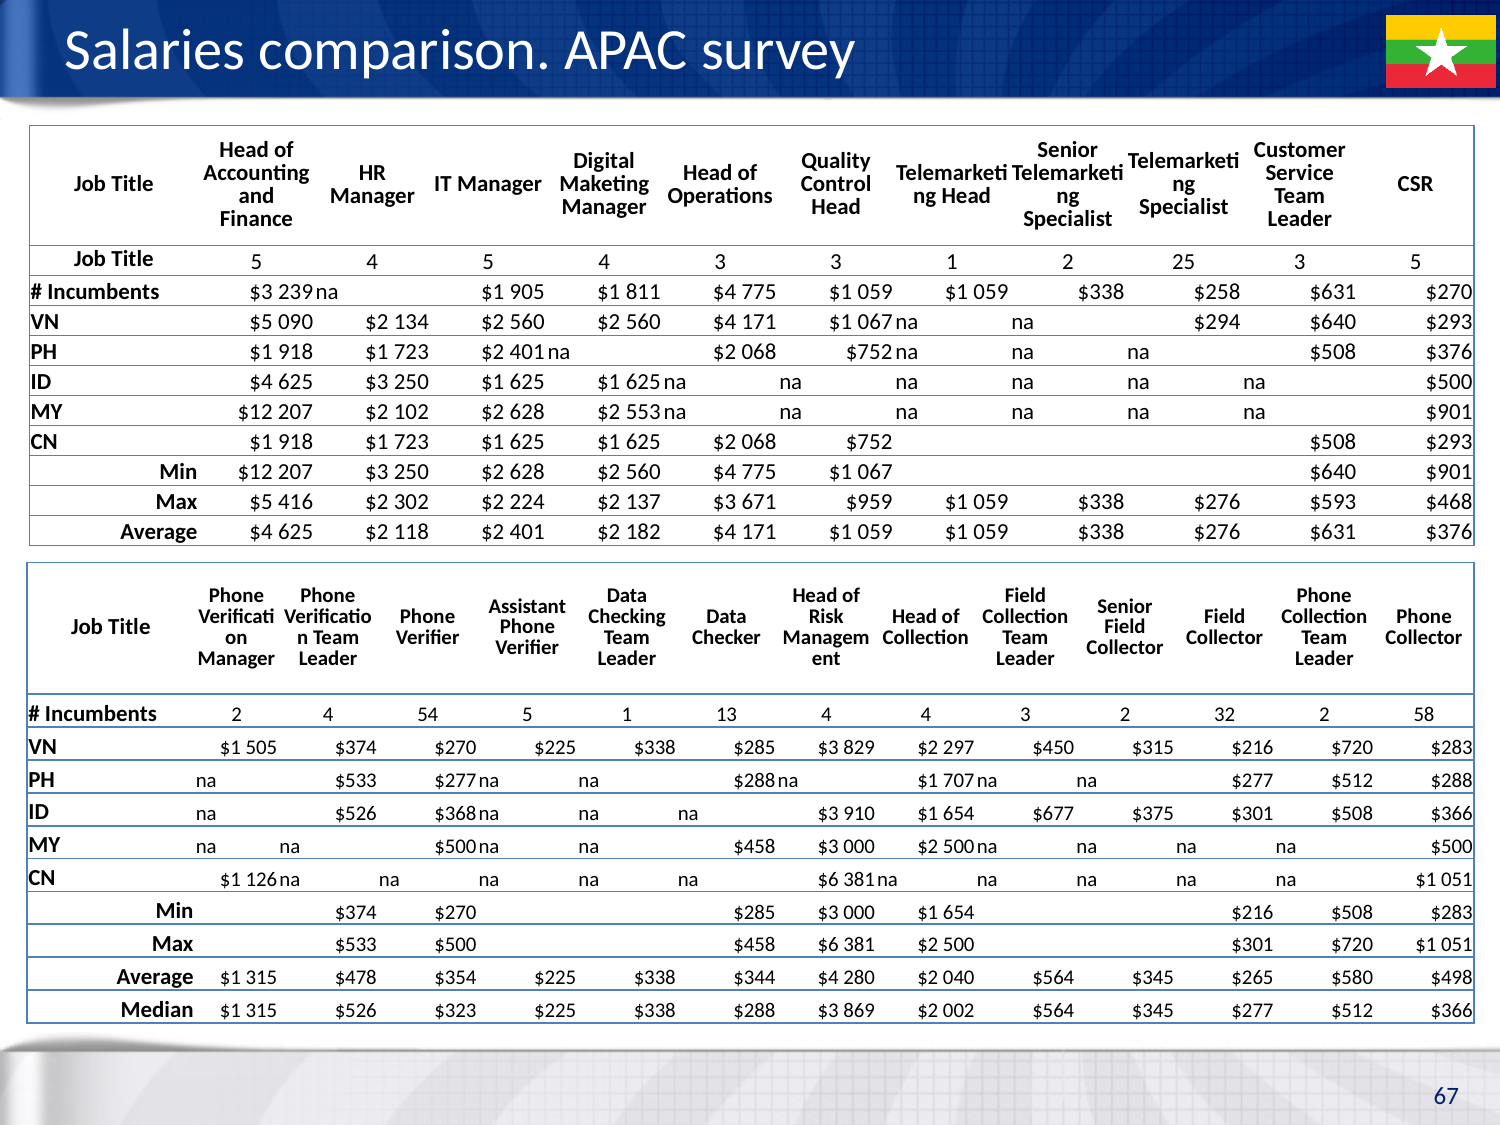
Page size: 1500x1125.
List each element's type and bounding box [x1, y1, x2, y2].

table_cell [30, 396, 1473, 425]
table_header [28, 563, 1473, 693]
table_cell [28, 925, 1473, 956]
table_cell [30, 276, 1473, 305]
picture [0, 1032, 1500, 1125]
table_cell [30, 336, 1473, 365]
picture [0, 0, 1500, 120]
table_cell [28, 827, 1473, 858]
table_cell [30, 426, 1473, 455]
table_cell [28, 958, 1473, 989]
table_cell [28, 892, 1473, 923]
table_cell [28, 859, 1473, 891]
table_cell [28, 728, 1473, 759]
table_cell [28, 991, 1473, 1022]
slide_number [1356, 1071, 1475, 1118]
table_cell [30, 456, 1473, 485]
table_cell [28, 761, 1473, 792]
table_cell [30, 306, 1473, 335]
table_cell [30, 366, 1473, 395]
table_cell [30, 486, 1473, 515]
title [49, 15, 1105, 78]
table_cell [30, 246, 1473, 275]
table_header [30, 126, 1473, 245]
table_cell [30, 516, 1473, 545]
table_cell [28, 794, 1473, 825]
table_cell [28, 695, 1473, 726]
